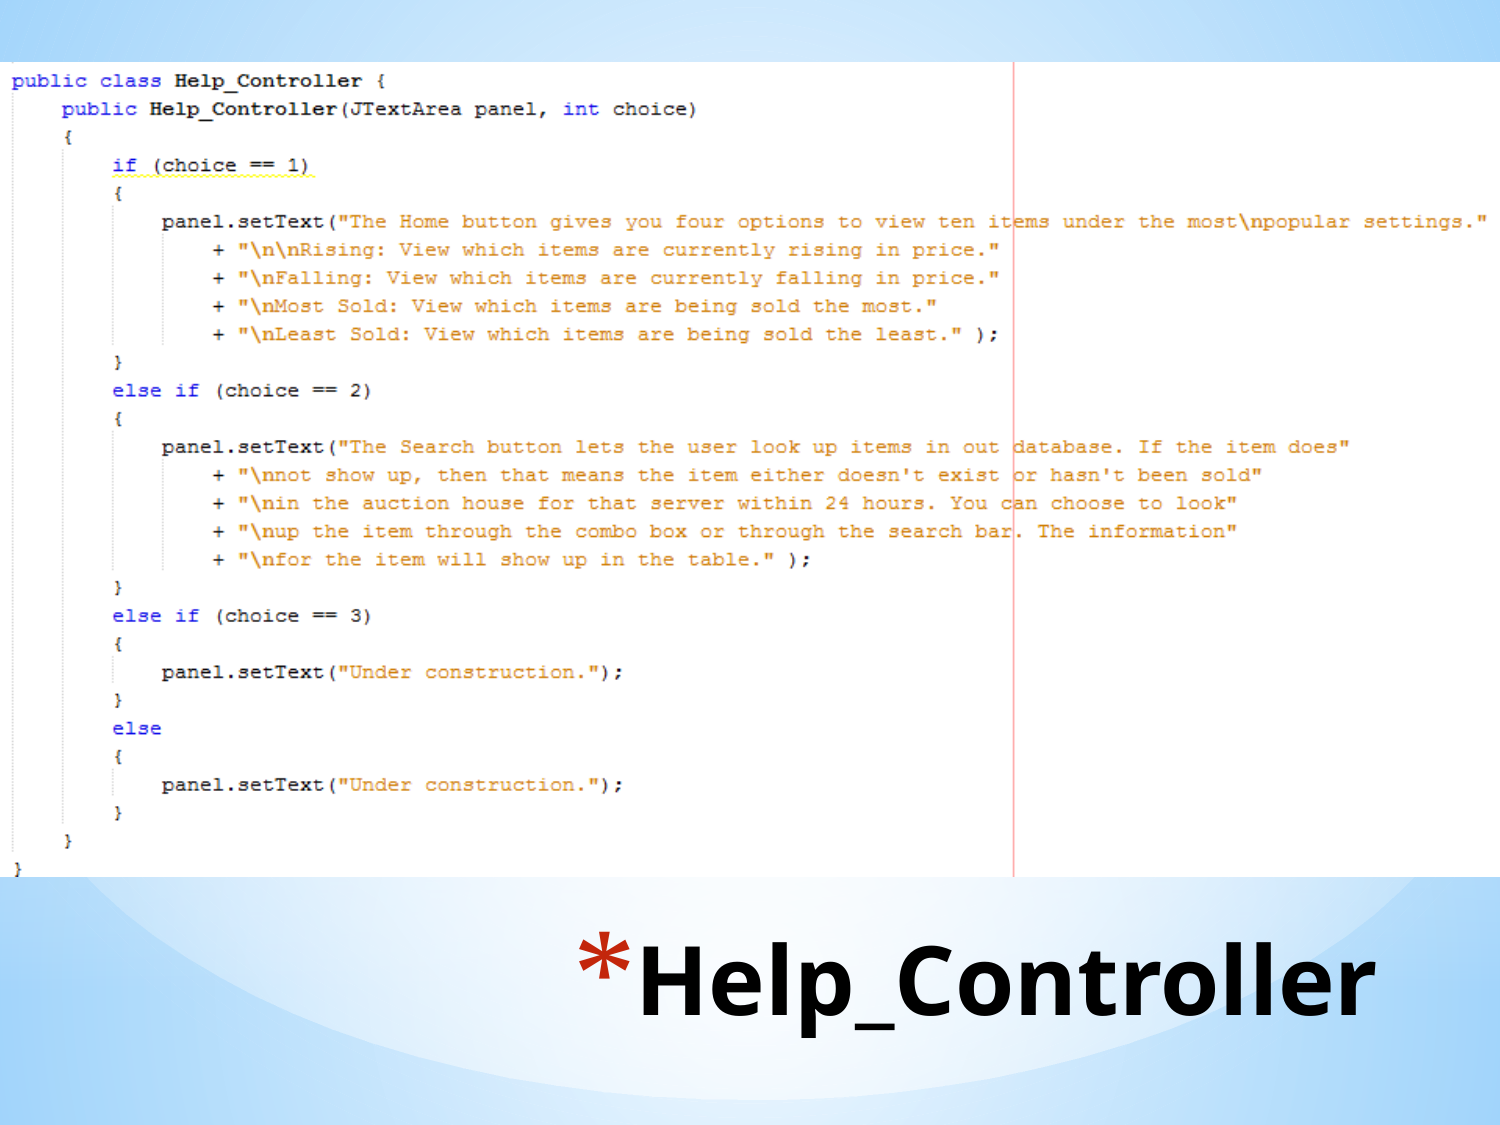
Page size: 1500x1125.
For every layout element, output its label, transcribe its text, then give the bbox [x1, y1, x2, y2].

picture [0, 62, 1500, 877]
title Help_Controller [324, 912, 1394, 1100]
